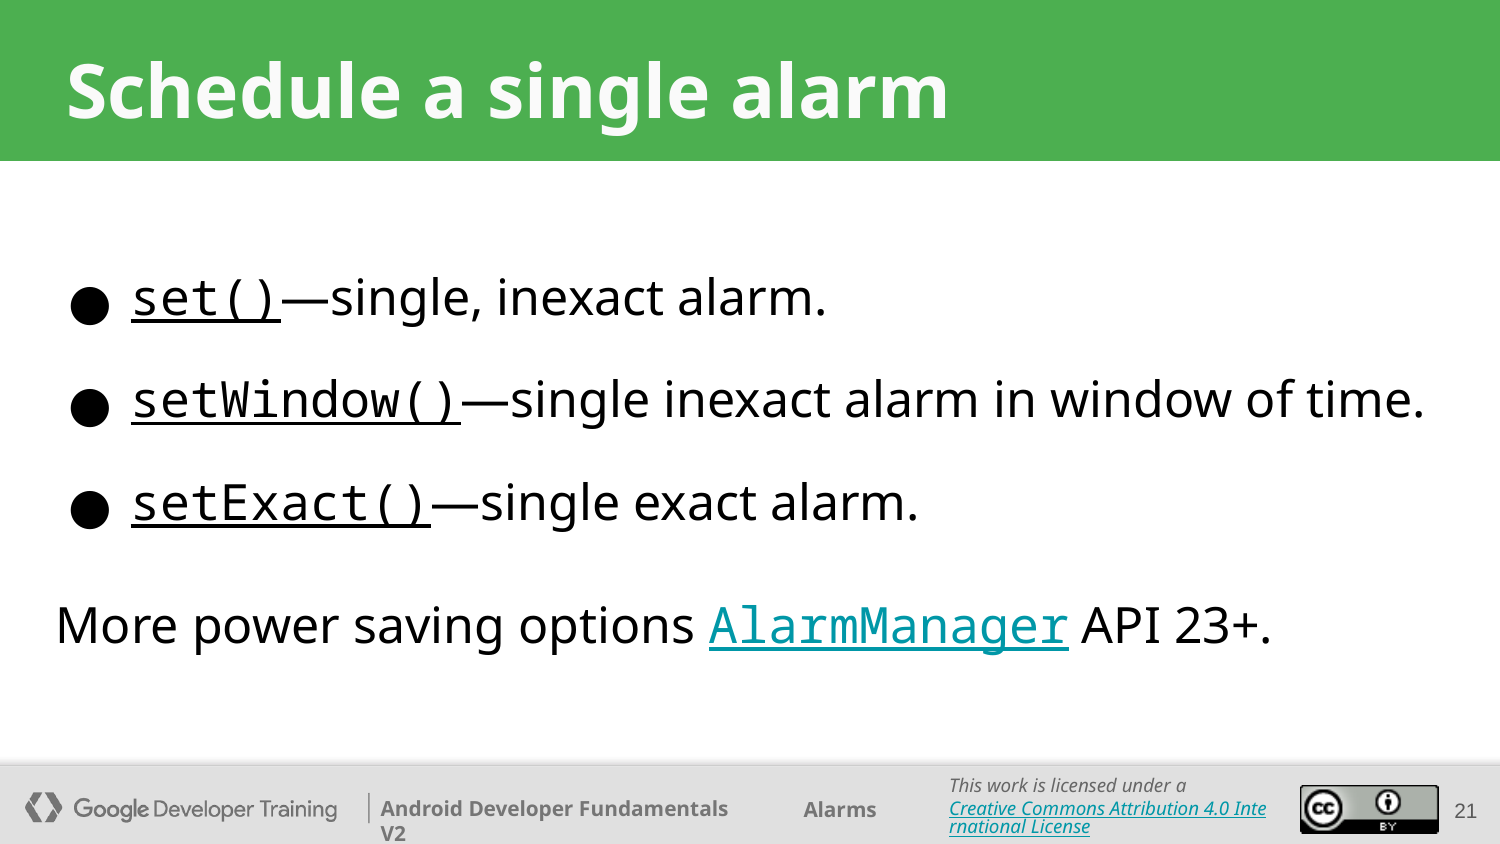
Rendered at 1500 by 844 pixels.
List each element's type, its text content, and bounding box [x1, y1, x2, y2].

picture [0, 161, 1500, 844]
list set()—single, inexact alarm. setWindow()—single inexact alarm in window of time. setExact()—single exact alarm. More power saving options AlarmManager API 23+. [40, 216, 1465, 686]
slide_number ‹#› [1402, 777, 1493, 842]
title Schedule a single alarm [51, 28, 1449, 122]
